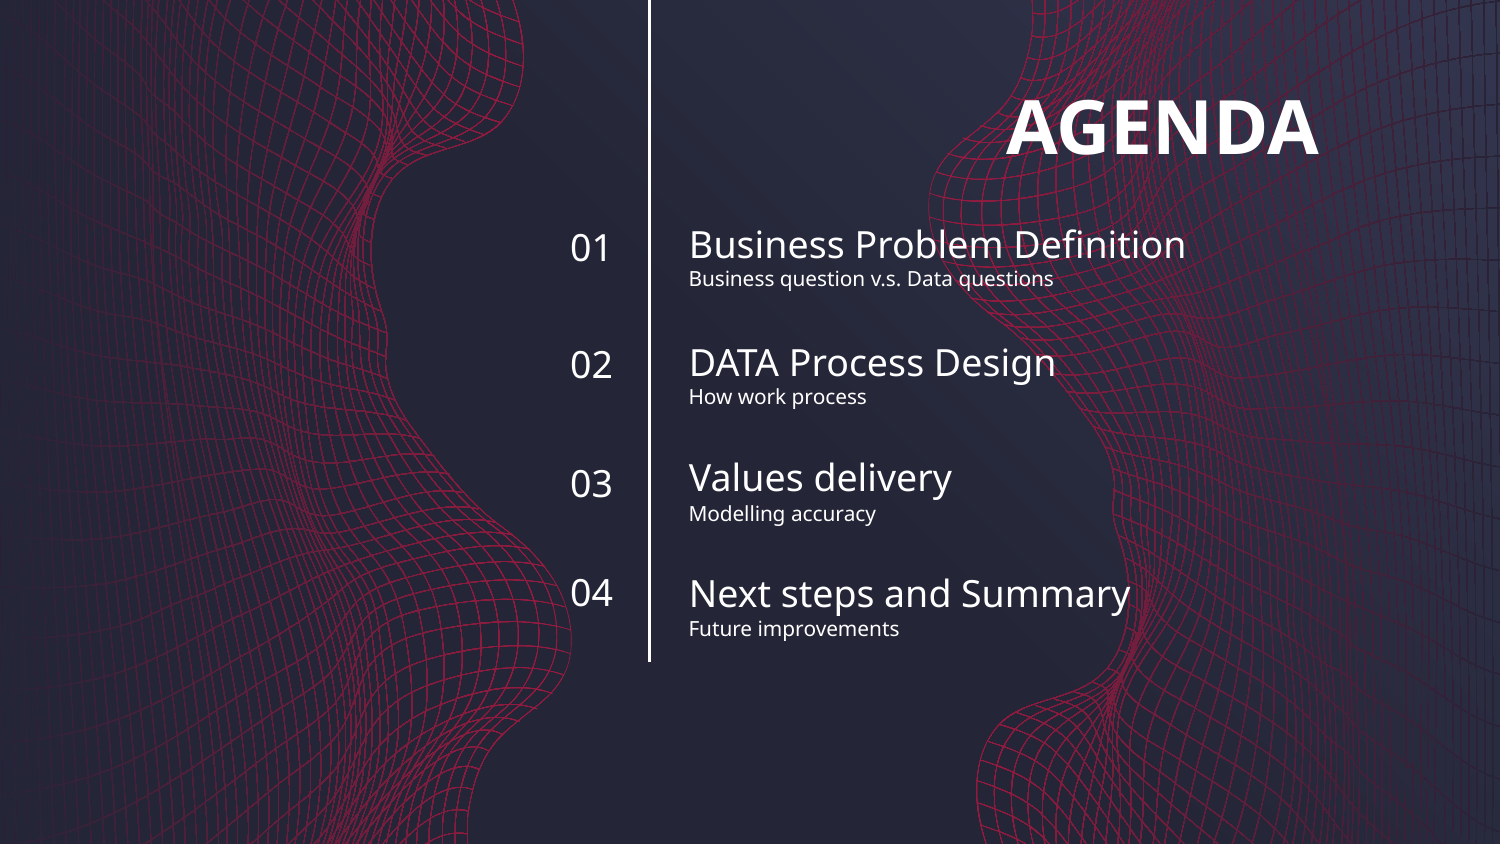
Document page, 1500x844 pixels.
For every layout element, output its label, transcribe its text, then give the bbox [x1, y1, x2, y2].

title 02 [426, 326, 629, 402]
subtitle Modelling accuracy [673, 485, 1036, 532]
title 04 [426, 554, 629, 629]
subtitle Business Problem Definition [673, 202, 1260, 282]
subtitle How work process [673, 368, 1036, 416]
subtitle Future improvements [673, 600, 1036, 647]
subtitle Business question v.s. Data questions [673, 250, 1091, 298]
title 01 [426, 208, 629, 284]
title AGENDA [618, 46, 1335, 202]
subtitle Next steps and Summary [673, 537, 1260, 630]
subtitle DATA Process Design [673, 307, 1260, 400]
subtitle Values delivery [673, 422, 1260, 515]
title 03 [426, 444, 629, 520]
